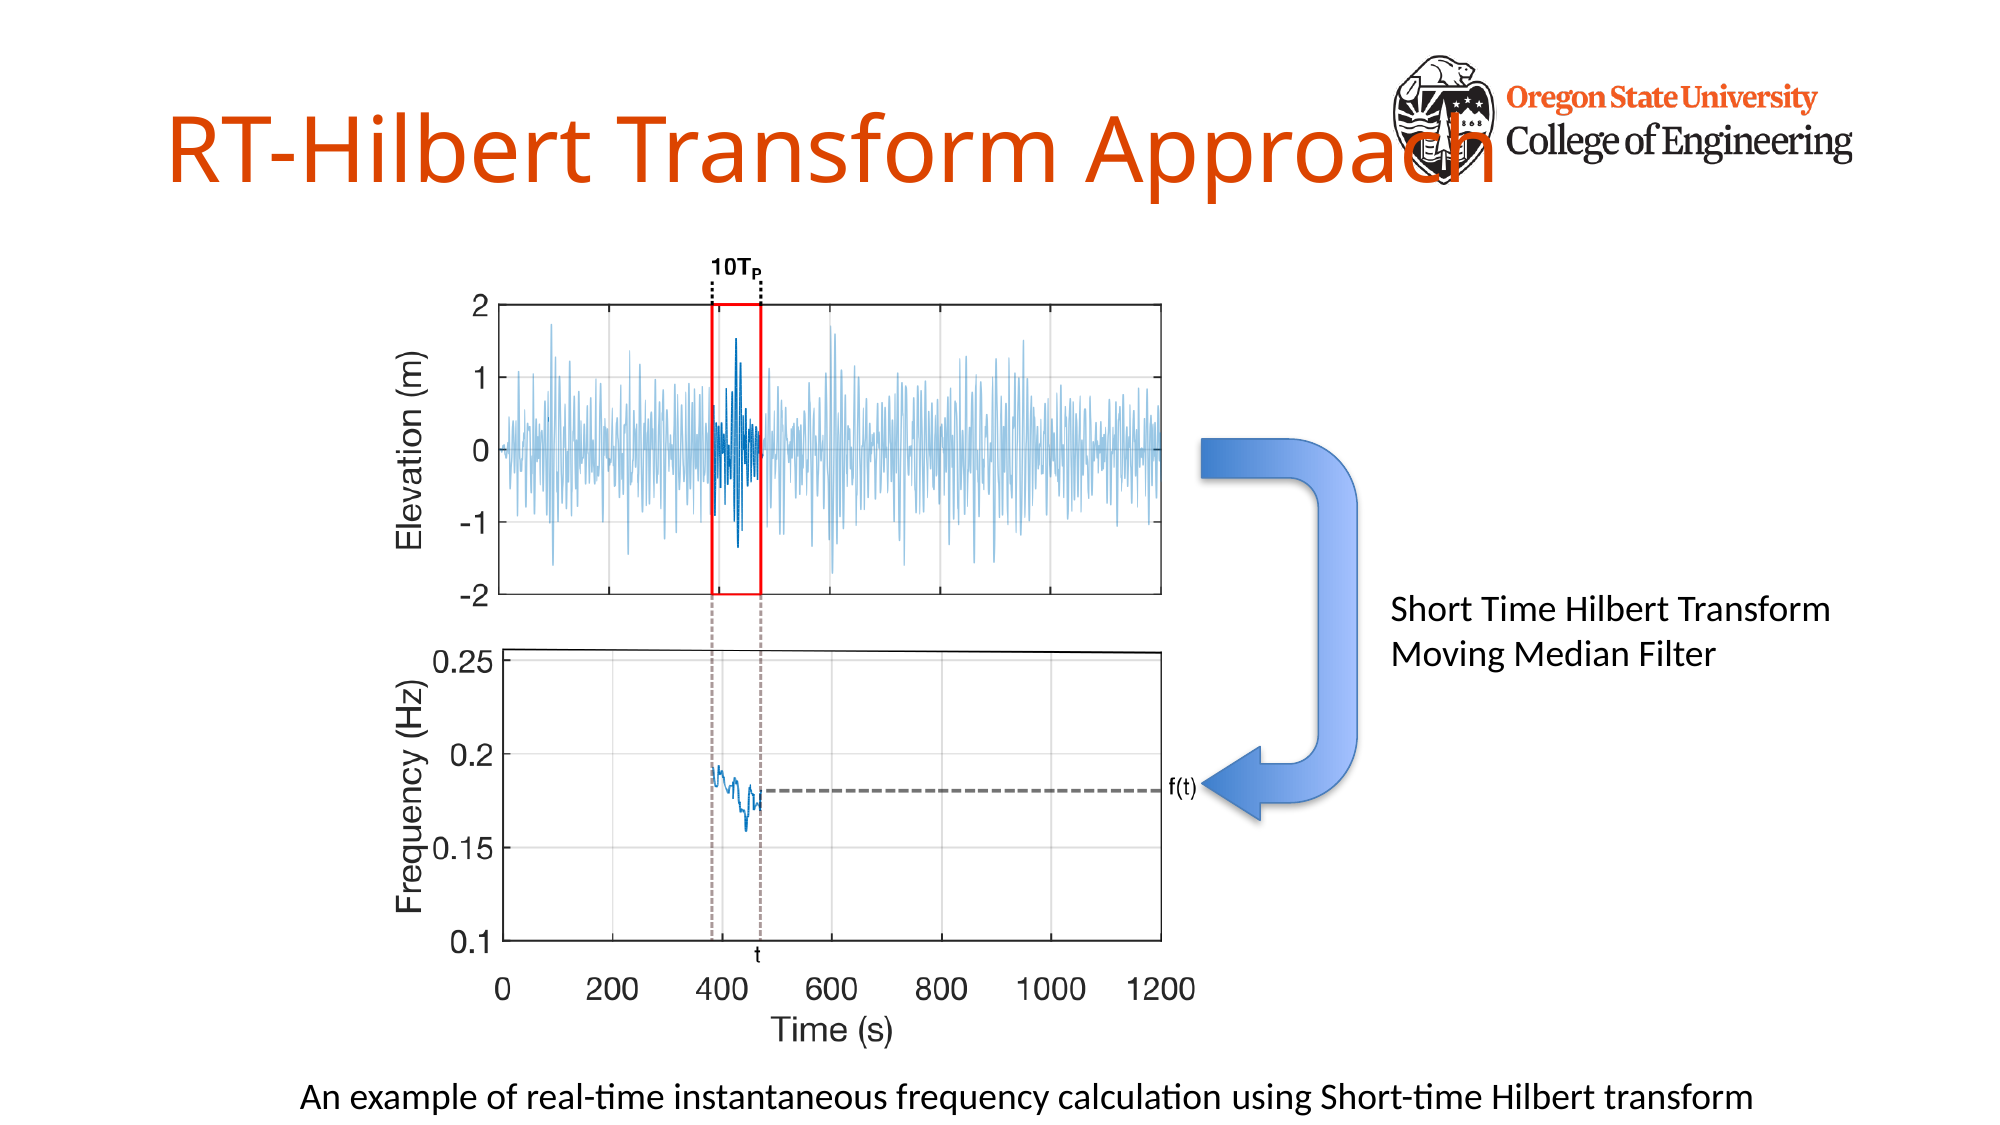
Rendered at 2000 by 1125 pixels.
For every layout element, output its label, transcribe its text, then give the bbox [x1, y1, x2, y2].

text_box [1205, 438, 1358, 822]
title RT-Hilbert Transform Approach [149, 47, 1850, 244]
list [386, 243, 1202, 1066]
text_box An example of real-time instantaneous frequency calculation using Short-time Hilbert transform [285, 1064, 1787, 1125]
text_box Short Time Hilbert Transform Moving Median Filter [1375, 576, 1847, 682]
